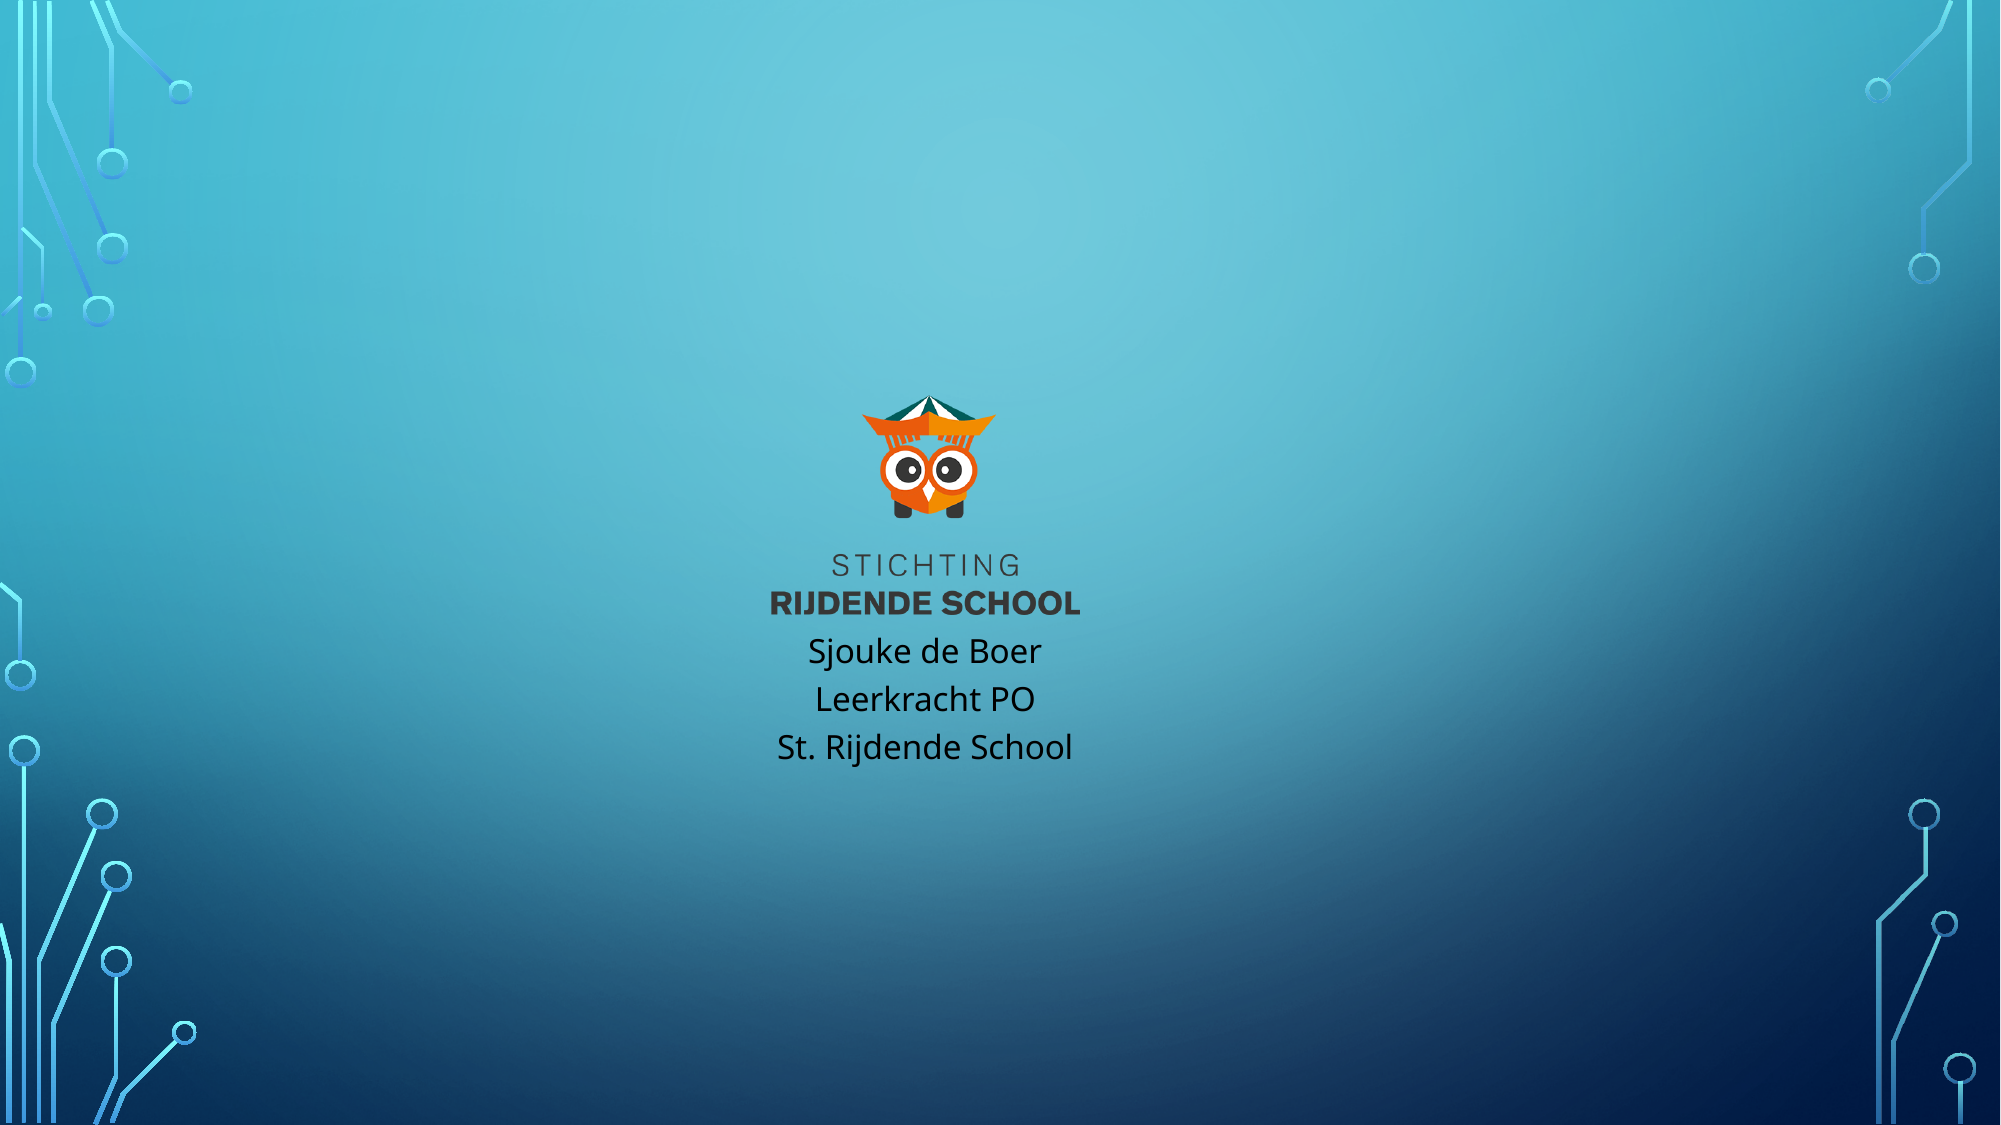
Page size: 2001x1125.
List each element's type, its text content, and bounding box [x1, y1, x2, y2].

picture [771, 394, 1080, 616]
list Sjouke de Boer Leerkracht PO St. Rijdende School [707, 614, 1144, 795]
